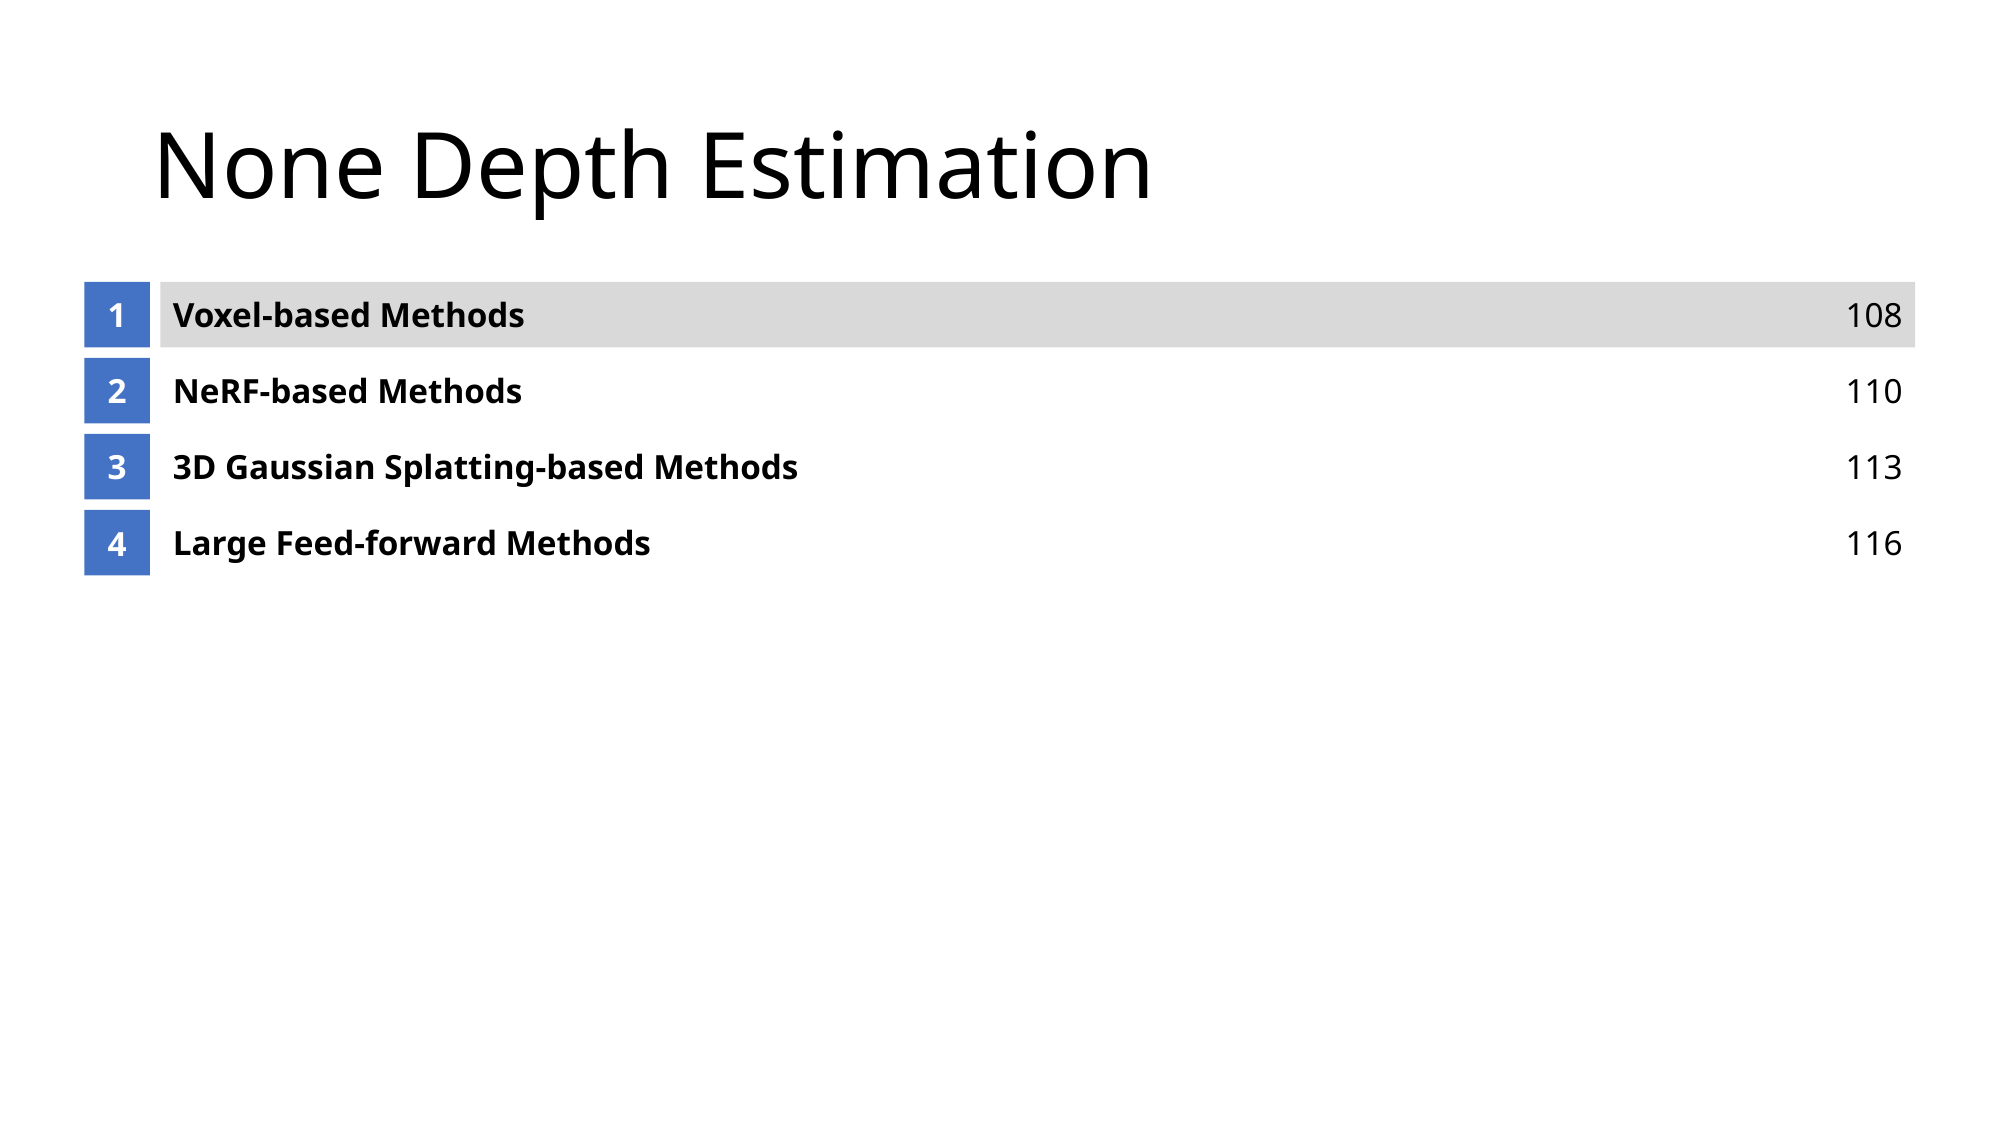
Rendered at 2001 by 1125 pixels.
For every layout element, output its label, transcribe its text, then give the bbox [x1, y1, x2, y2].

text_box 108 [1884, 281, 1904, 348]
text_box 3D Gaussian Splatting-based Methods [159, 433, 761, 500]
text_box Voxel-based Methods [159, 281, 761, 348]
text_box 113 [1884, 433, 1904, 500]
text_box 110 [1884, 357, 1904, 424]
text_box [1904, 281, 1916, 348]
text_box 3 [83, 433, 151, 500]
text_box 2 [83, 357, 151, 424]
text_box 1 [83, 281, 151, 348]
text_box NeRF-based Methods [159, 357, 761, 424]
text_box [761, 281, 1884, 348]
title None Depth Estimation [137, 59, 1863, 278]
text_box Large Feed-forward Methods [159, 509, 761, 577]
text_box 4 [83, 509, 151, 577]
text_box 116 [1884, 509, 1904, 577]
